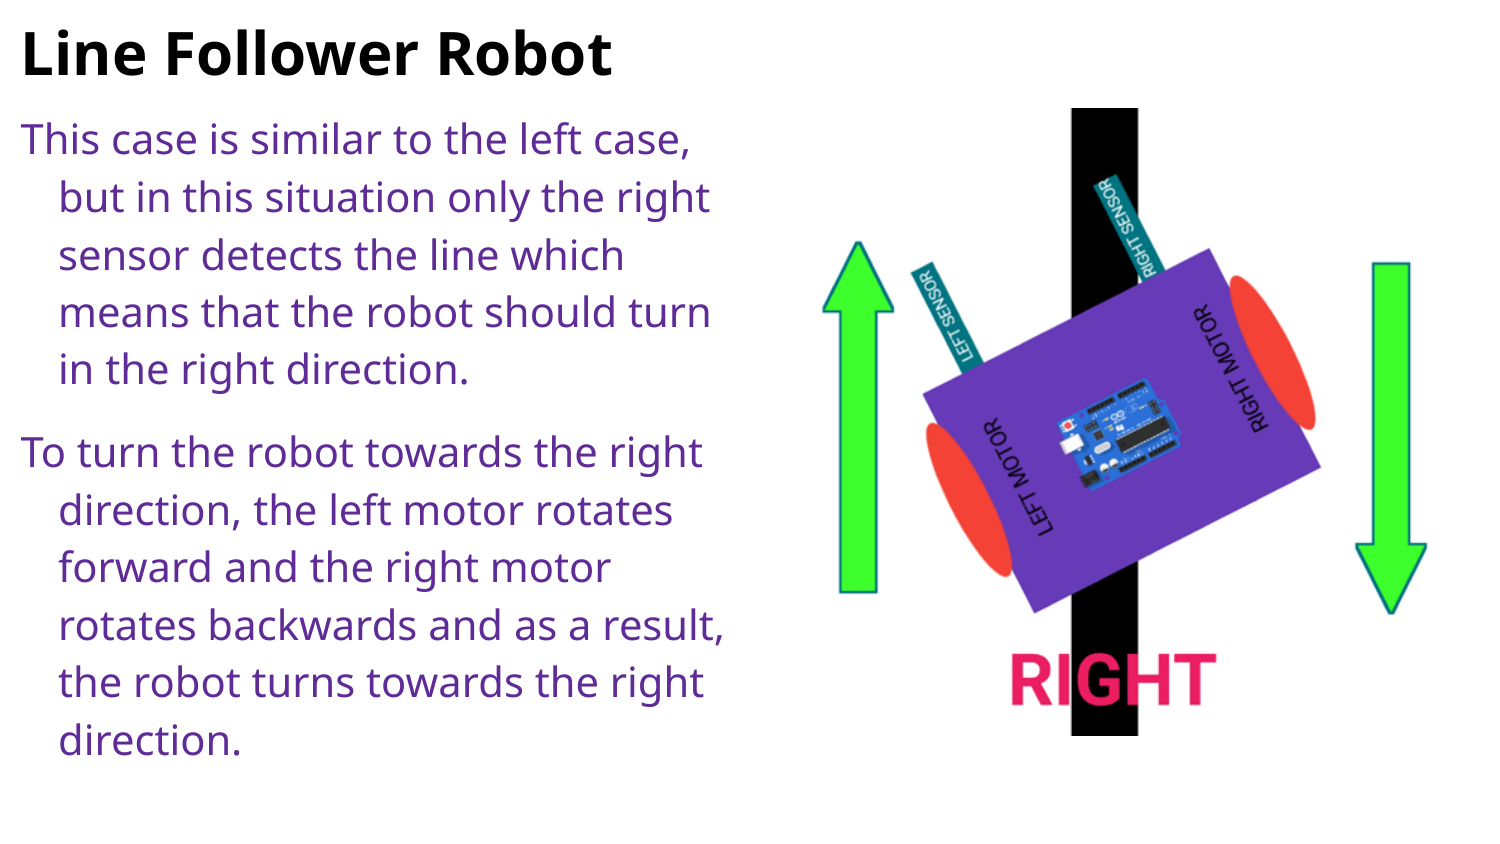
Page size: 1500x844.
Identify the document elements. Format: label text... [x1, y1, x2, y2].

title Line Follower Robot [20, 0, 1419, 103]
picture [807, 108, 1438, 736]
list This case is similar to the left case, but in this situation only the right sensor detects the line which means that the robot should turn in the right direction. To turn the robot towards the right direction, the left motor rotates forward and the right motor rotates backwards and as a result, the robot turns towards the right direction. [20, 90, 750, 835]
